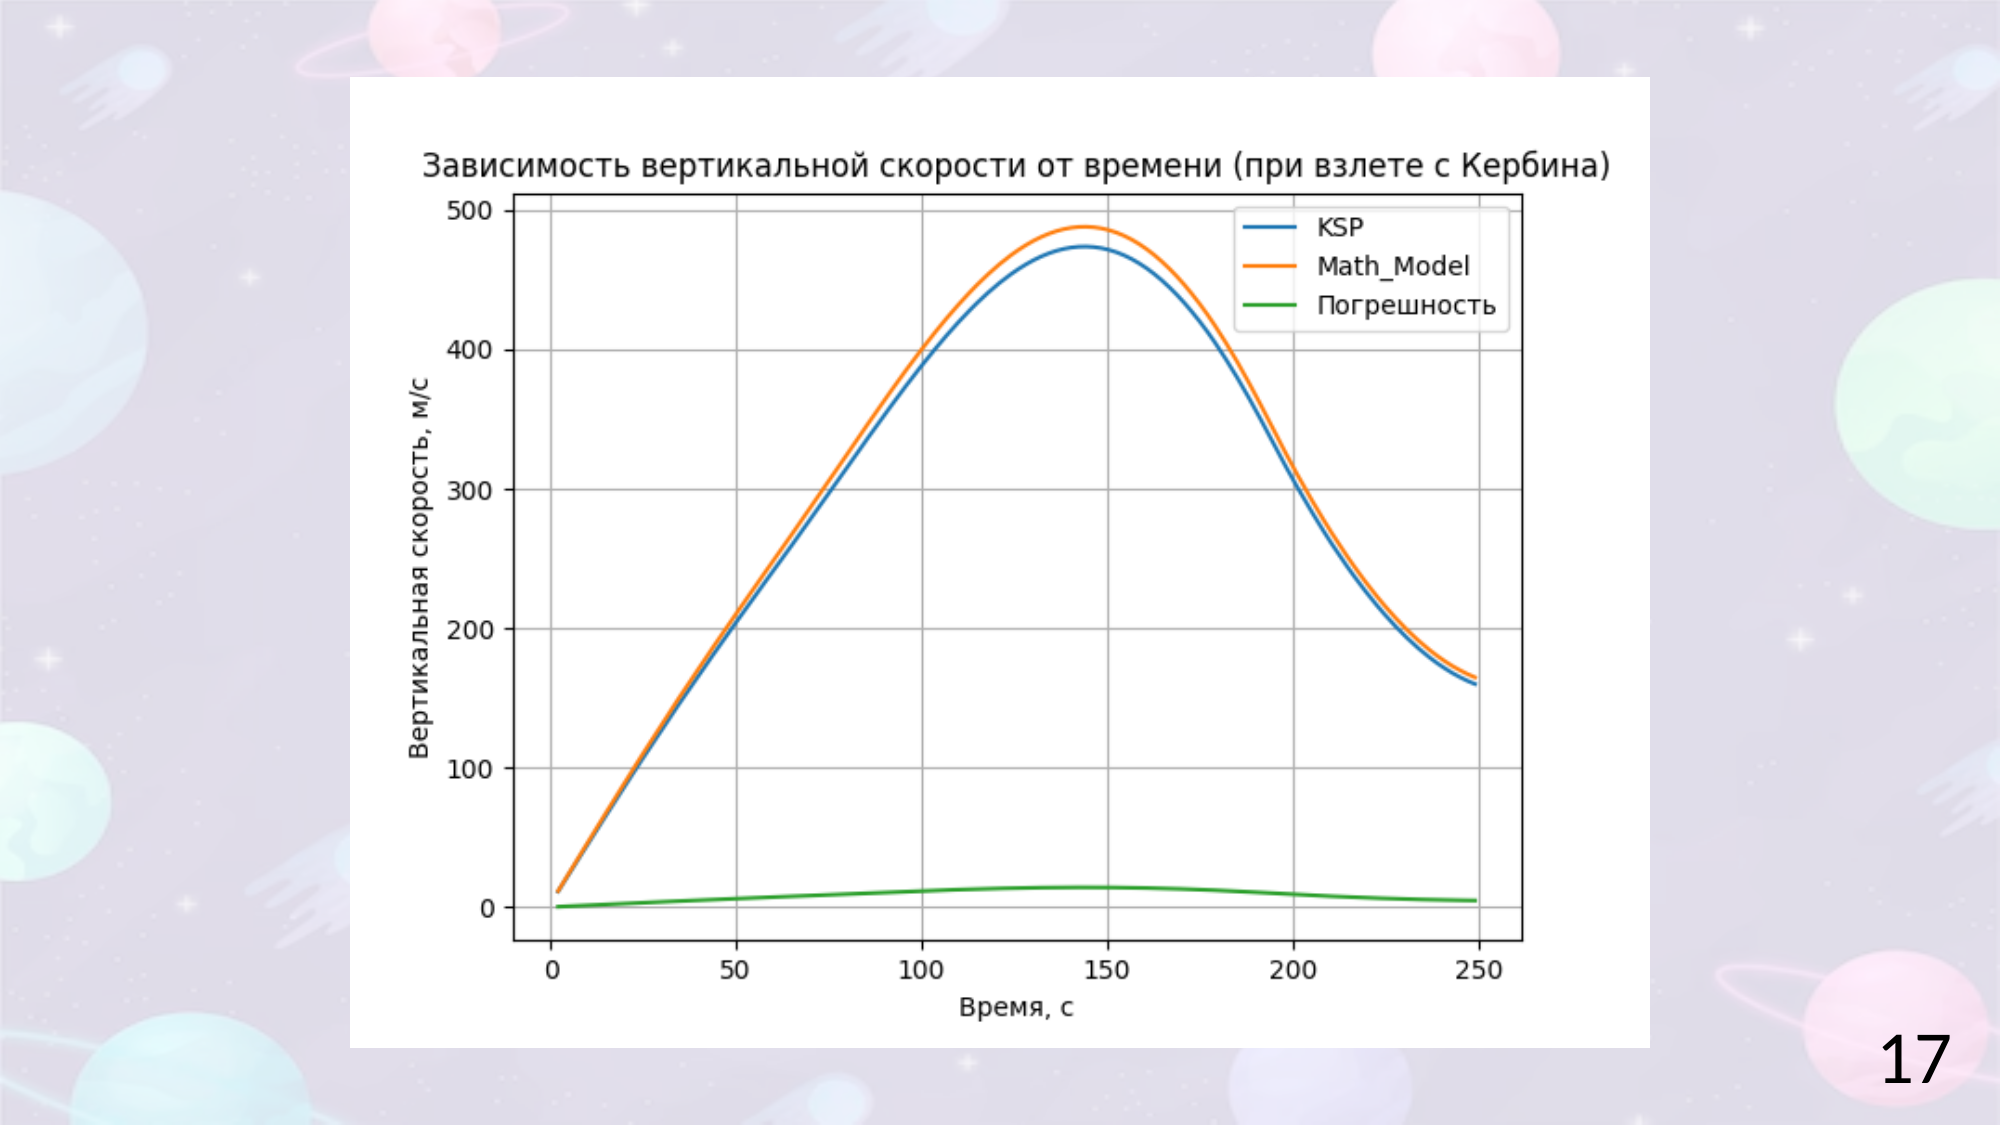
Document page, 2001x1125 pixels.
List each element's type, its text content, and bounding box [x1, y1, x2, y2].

text_box 17 [1861, 1001, 1968, 1106]
picture [350, 77, 1650, 1048]
